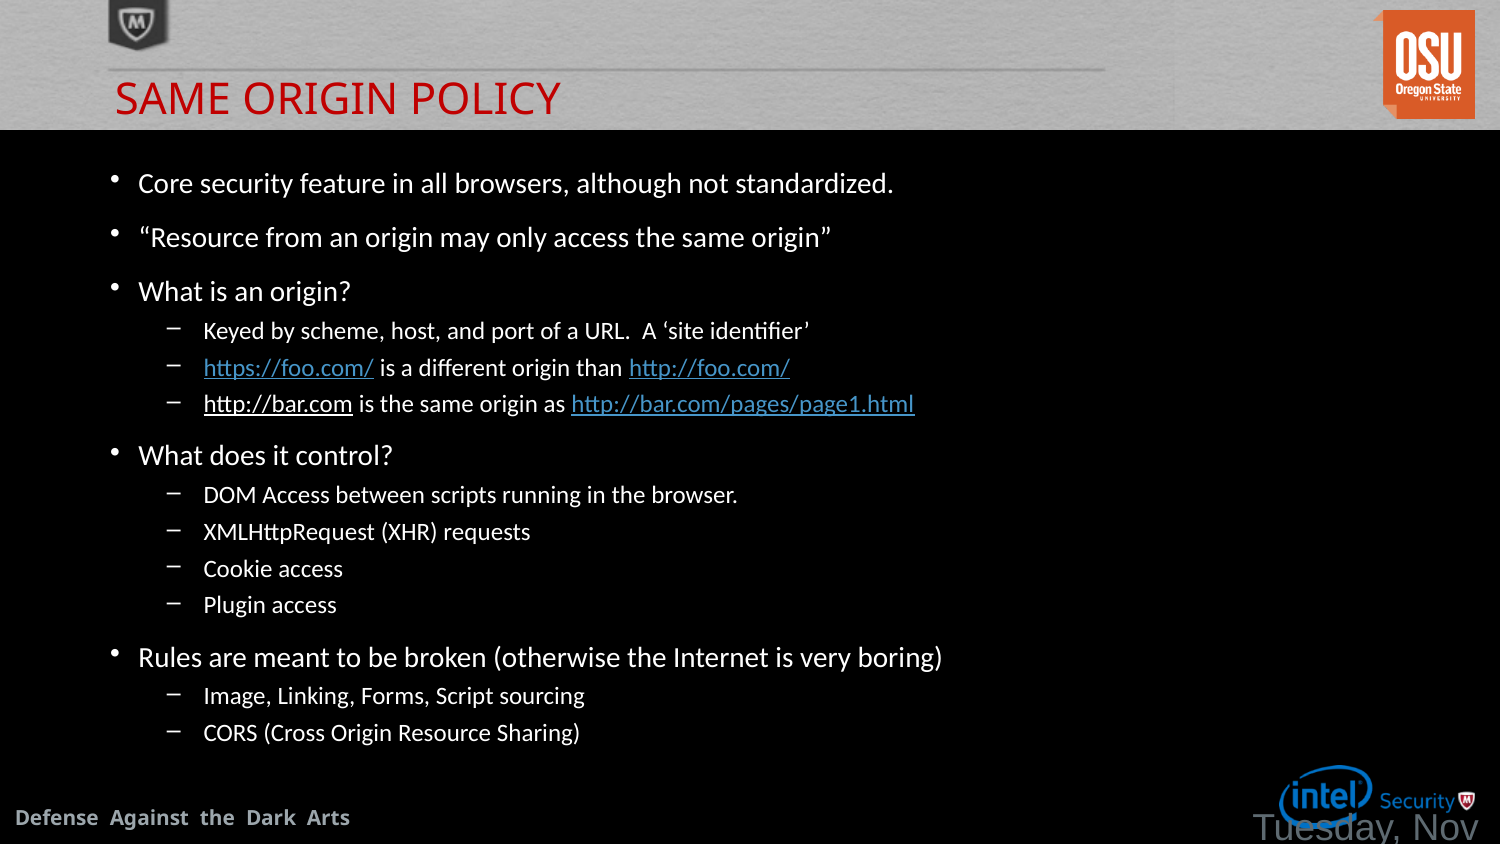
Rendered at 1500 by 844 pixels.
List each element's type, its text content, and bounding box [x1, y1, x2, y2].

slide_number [1237, 795, 1500, 822]
list Core security feature in all browsers, although not standardized. “Resource from an origin may only access the same origin” What is an origin? Keyed by scheme, host, and port of a URL. A ‘site identifier’ https://foo.com/ is a different origin than http://foo.com/ http://bar.com is the same origin as http://bar.com/pages/page1.html What does it control? DOM Access between scripts running in the browser. XMLHttpRequest (XHR) requests Cookie access Plugin access Rules are meant to be broken (otherwise the Internet is very boring) Image, Linking, Forms, Script sourcing CORS (Cross Origin Resource Sharing) [94, 159, 1256, 773]
picture [1373, 10, 1475, 119]
picture [1279, 765, 1475, 795]
title SAME ORIGIN POLICY [99, 53, 1176, 148]
picture [1279, 822, 1475, 829]
